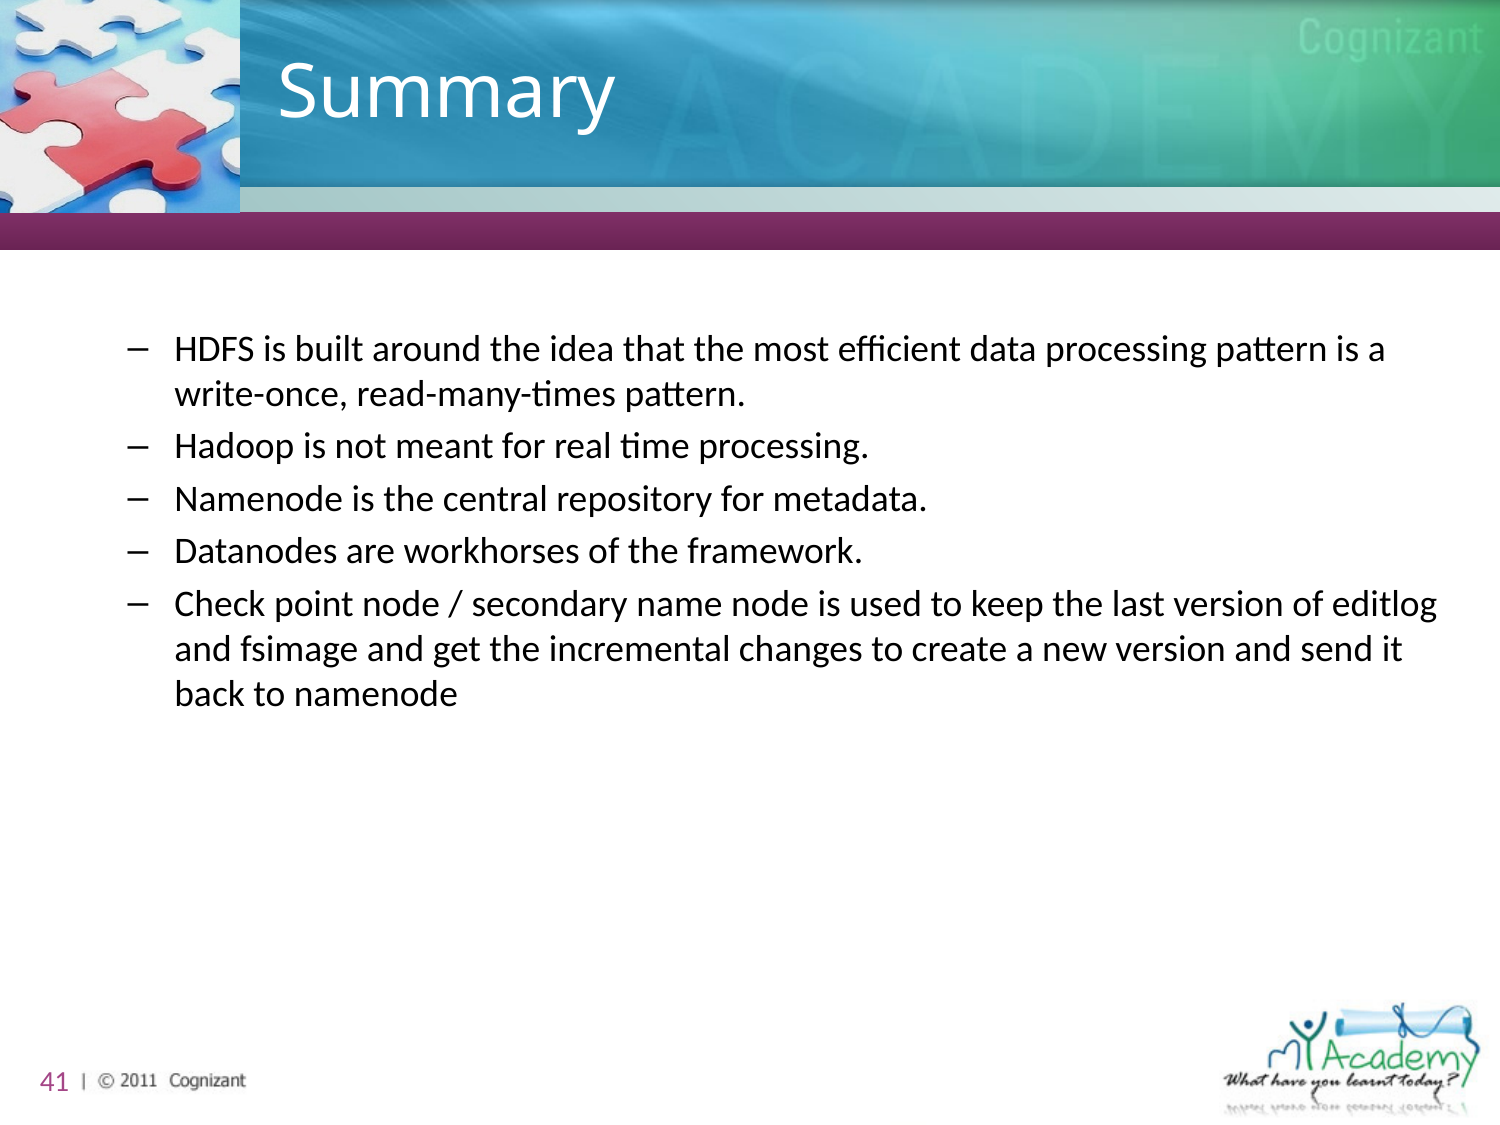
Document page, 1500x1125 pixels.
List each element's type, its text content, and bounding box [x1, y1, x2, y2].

picture [0, 250, 1500, 1125]
picture [0, 0, 1500, 213]
list HDFS is built around the idea that the most efficient data processing pattern is a write-once, read-many-times pattern. Hadoop is not meant for real time processing. Namenode is the central repository for metadata. Datanodes are workhorses of the framework. Check point node / secondary name node is used to keep the last version of editlog and fsimage and get the incremental changes to create a new version and send it back to namenode [37, 263, 1463, 1076]
slide_number 41 [24, 1054, 100, 1100]
title Summary [262, 0, 1500, 175]
